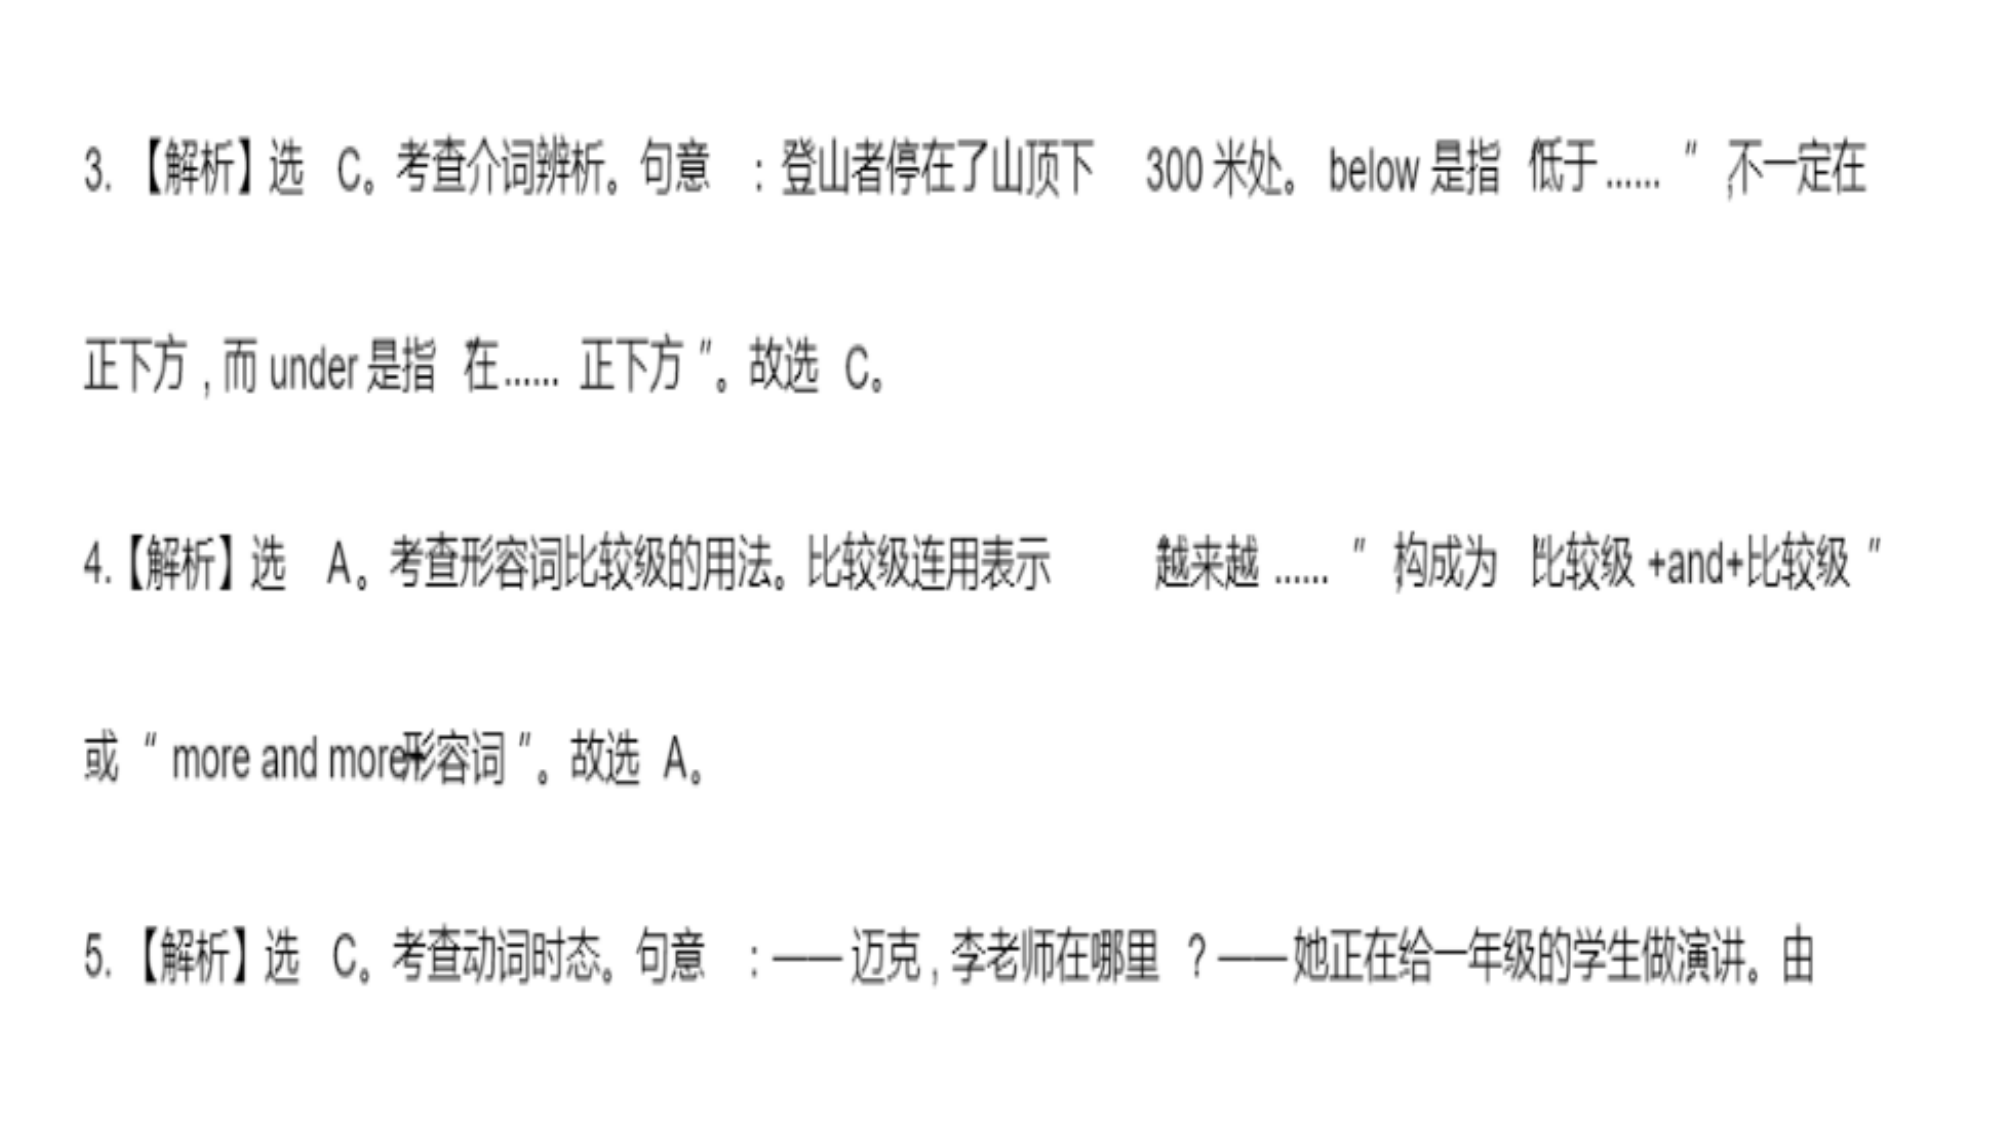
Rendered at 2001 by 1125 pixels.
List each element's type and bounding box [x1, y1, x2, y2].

picture [44, 120, 1887, 1021]
